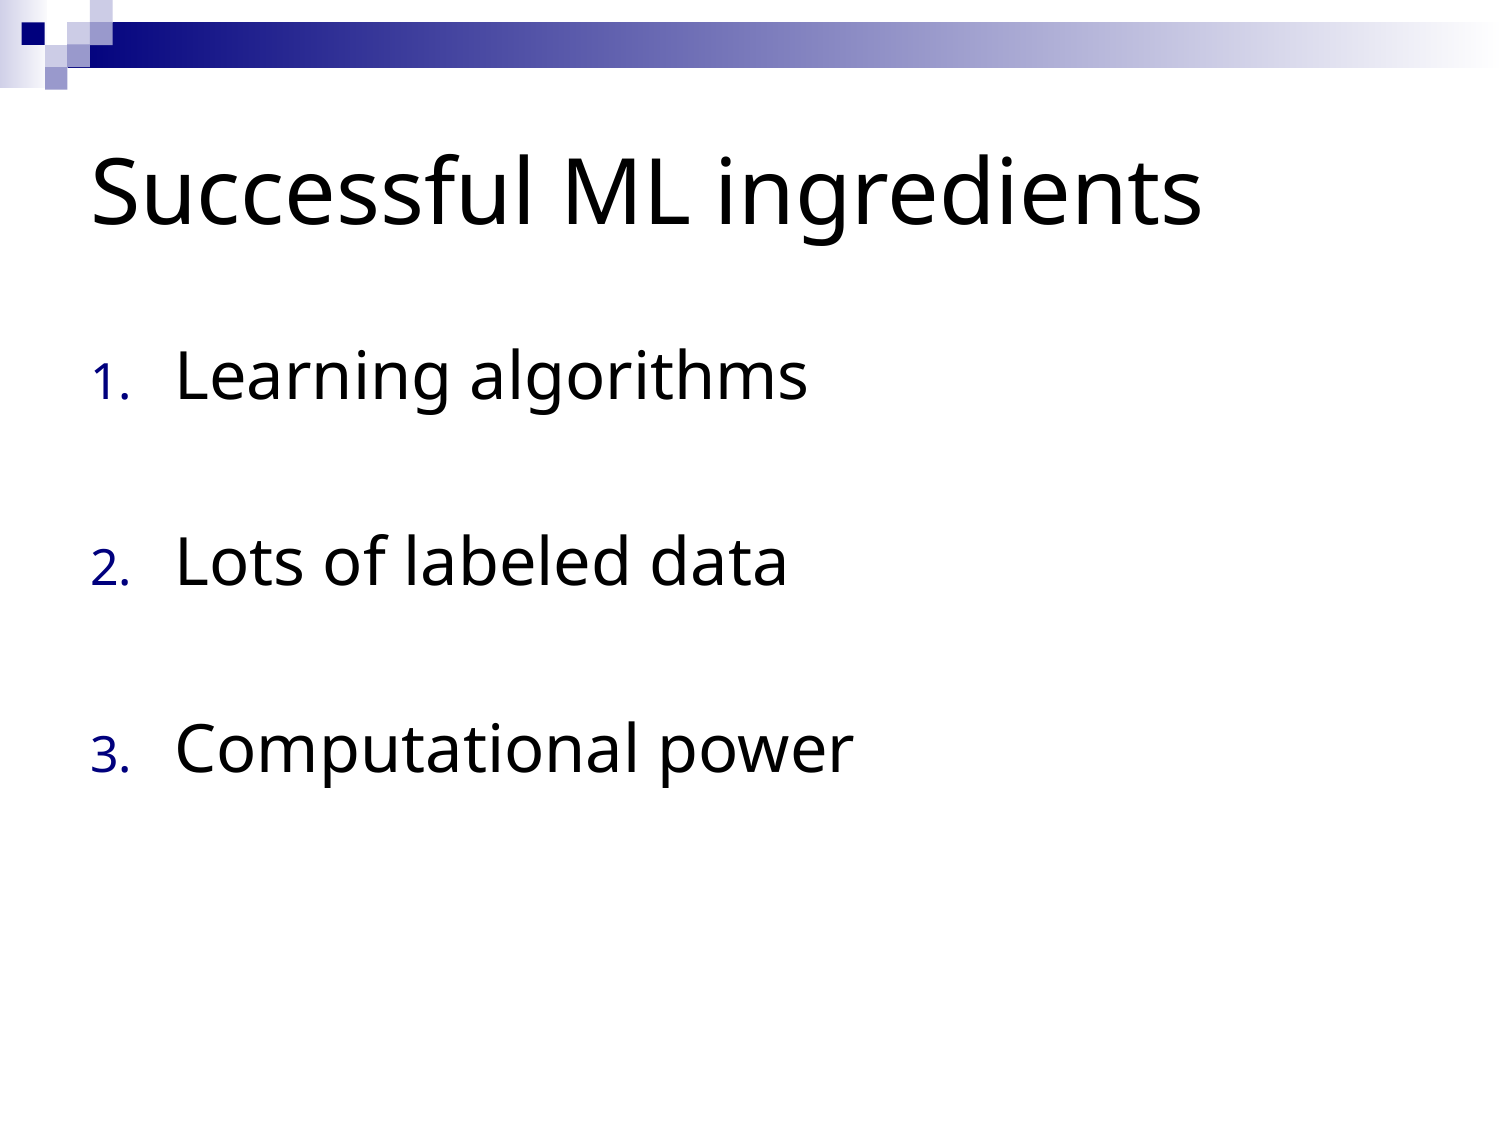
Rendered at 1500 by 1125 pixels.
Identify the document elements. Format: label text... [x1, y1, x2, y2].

title Successful ML ingredients [75, 75, 1425, 300]
list Learning algorithms Lots of labeled data Computational power [75, 324, 1425, 963]
